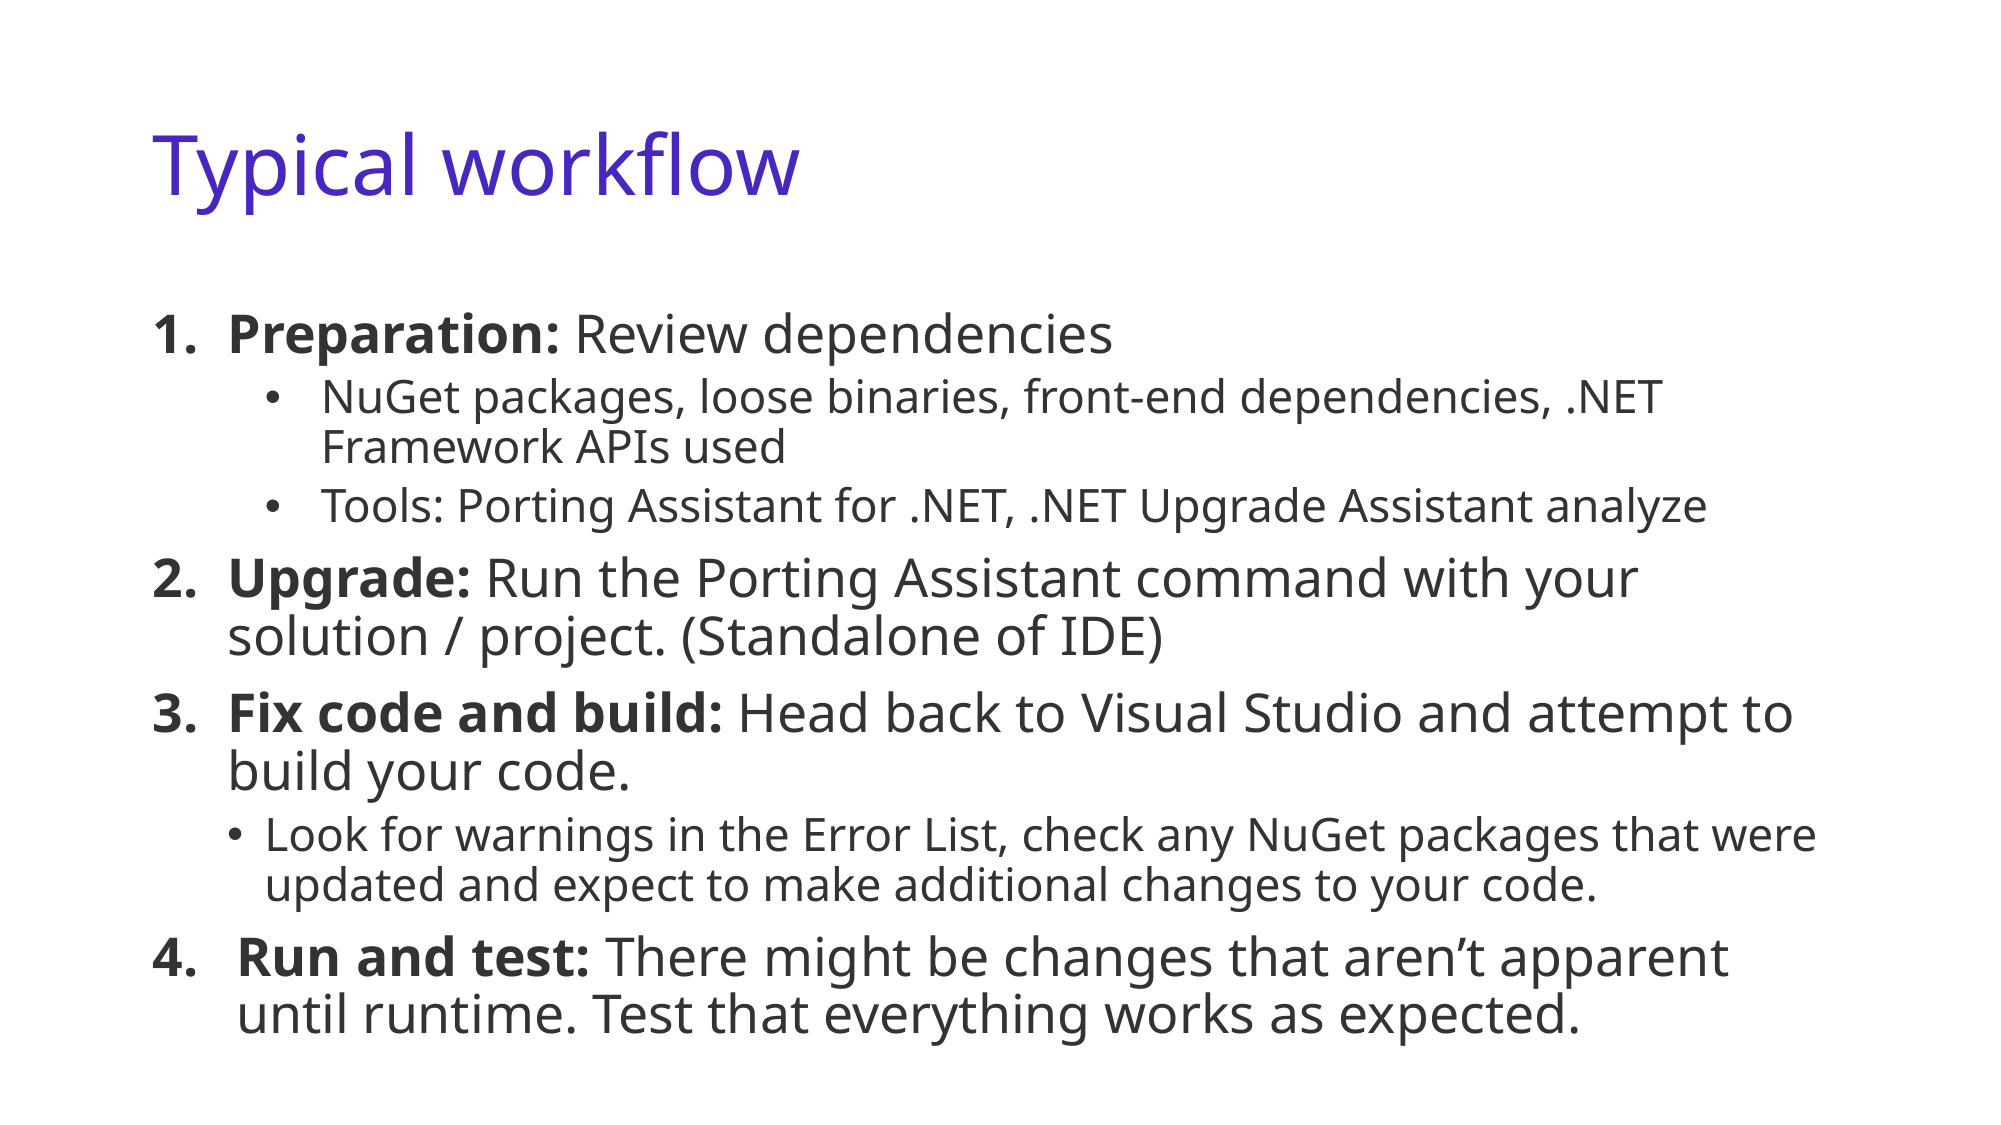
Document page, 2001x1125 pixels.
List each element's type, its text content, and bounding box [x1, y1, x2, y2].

list Preparation: Review dependencies NuGet packages, loose binaries, front-end dependencies, .NET Framework APIs used Tools: Porting Assistant for .NET, .NET Upgrade Assistant analyze Upgrade: Run the Porting Assistant command with your solution / project. (Standalone of IDE) Fix code and build: Head back to Visual Studio and attempt to build your code. Look for warnings in the Error List, check any NuGet packages that were updated and expect to make additional changes to your code. Run and test: There might be changes that aren’t apparent until runtime. Test that everything works as expected. [137, 299, 1863, 1066]
title Typical workflow [137, 59, 1863, 278]
